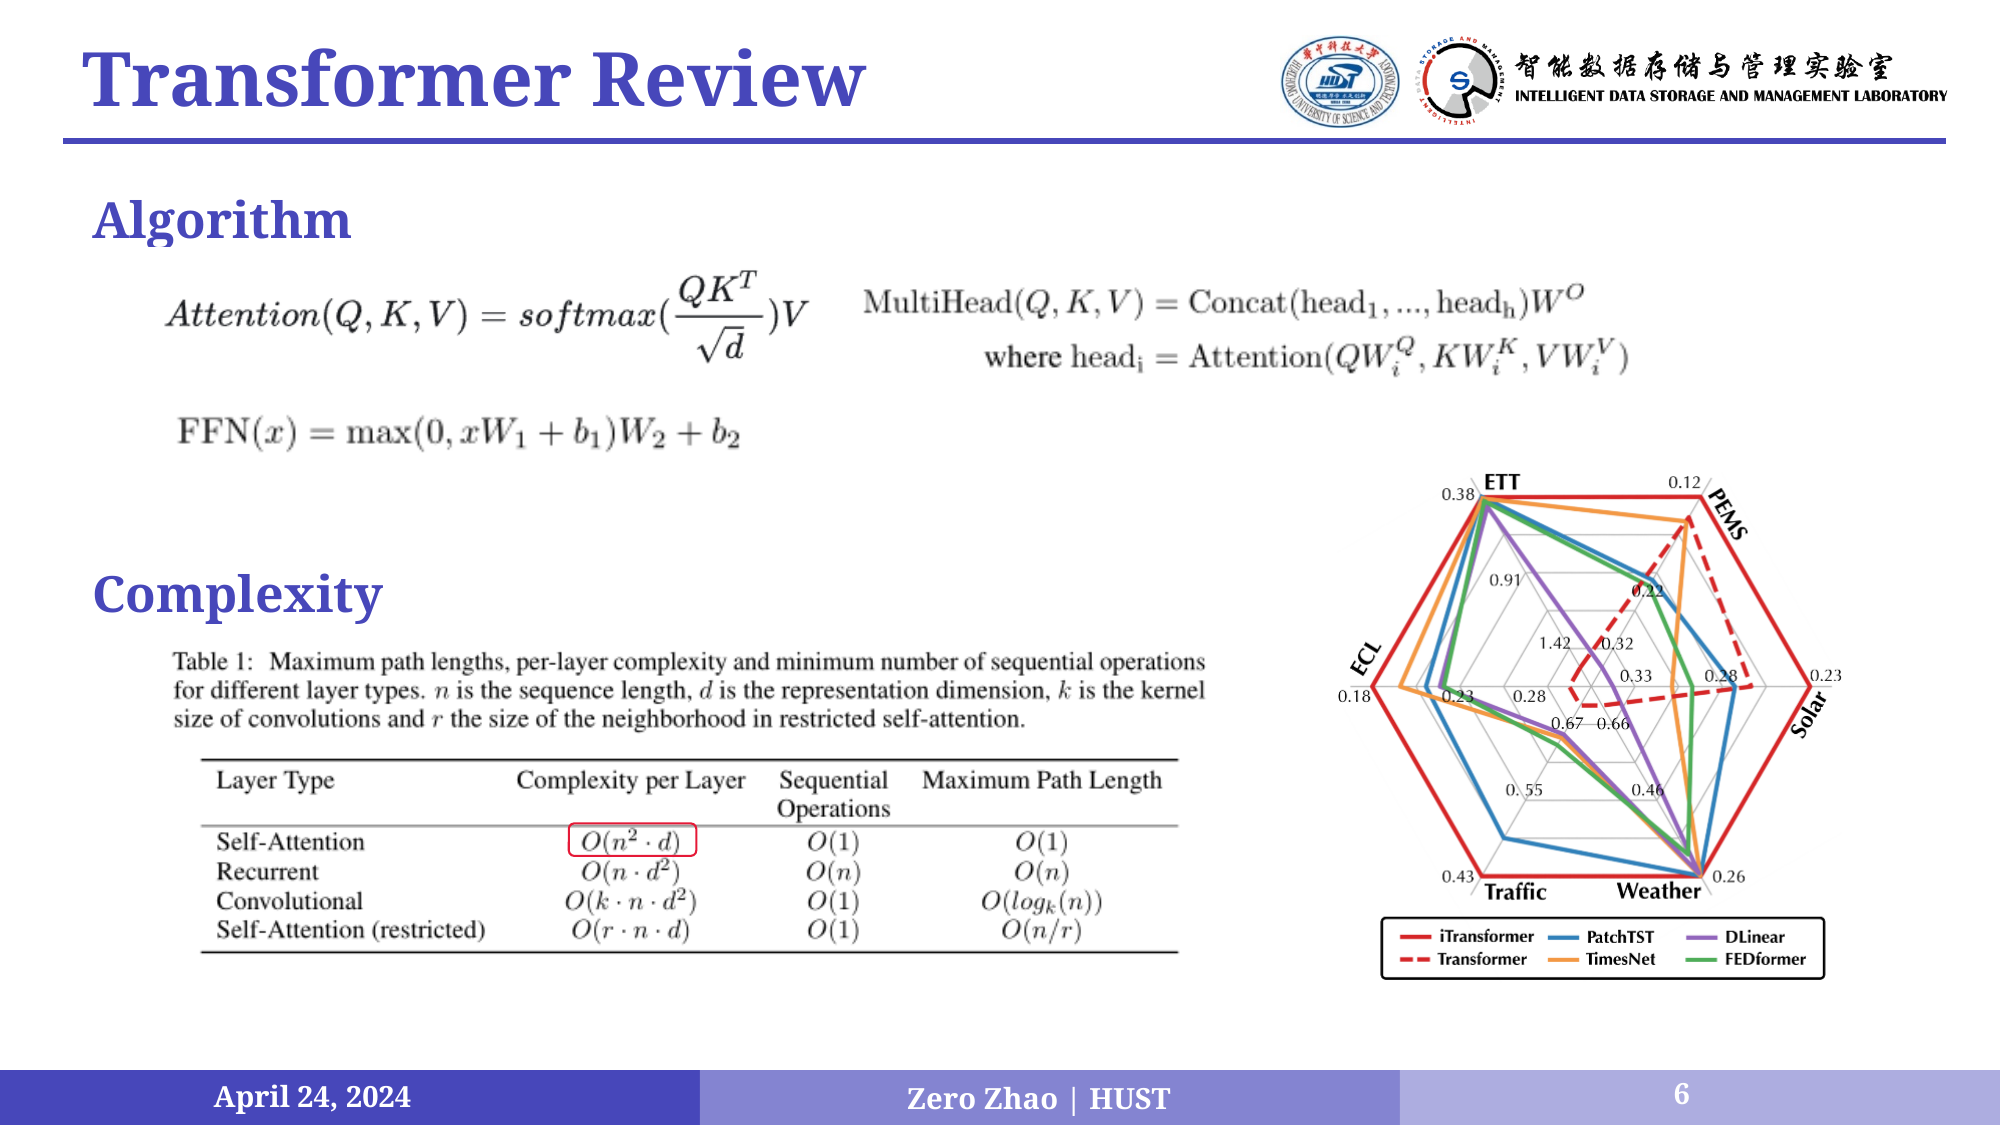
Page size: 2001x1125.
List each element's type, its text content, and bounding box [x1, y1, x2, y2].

text_box [1399, 1069, 1615, 1125]
text_box [502, 1069, 699, 1125]
text_box [0, 1069, 198, 1125]
picture [1409, 33, 1955, 128]
footer Zero Zhao | HUST [671, 1075, 1414, 1120]
text_box Algorithm [77, 187, 592, 257]
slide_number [198, 1065, 502, 1125]
picture [1323, 452, 1869, 989]
picture [120, 247, 1665, 489]
text_box [699, 1120, 1399, 1125]
slide_number 6 [1615, 1050, 1749, 1125]
picture [166, 632, 1214, 977]
picture [1280, 35, 1400, 128]
text_box [699, 1069, 1399, 1075]
text_box [1749, 1069, 2000, 1125]
text_box Complexity [77, 562, 592, 632]
text_box Transformer Review [68, 27, 1184, 132]
